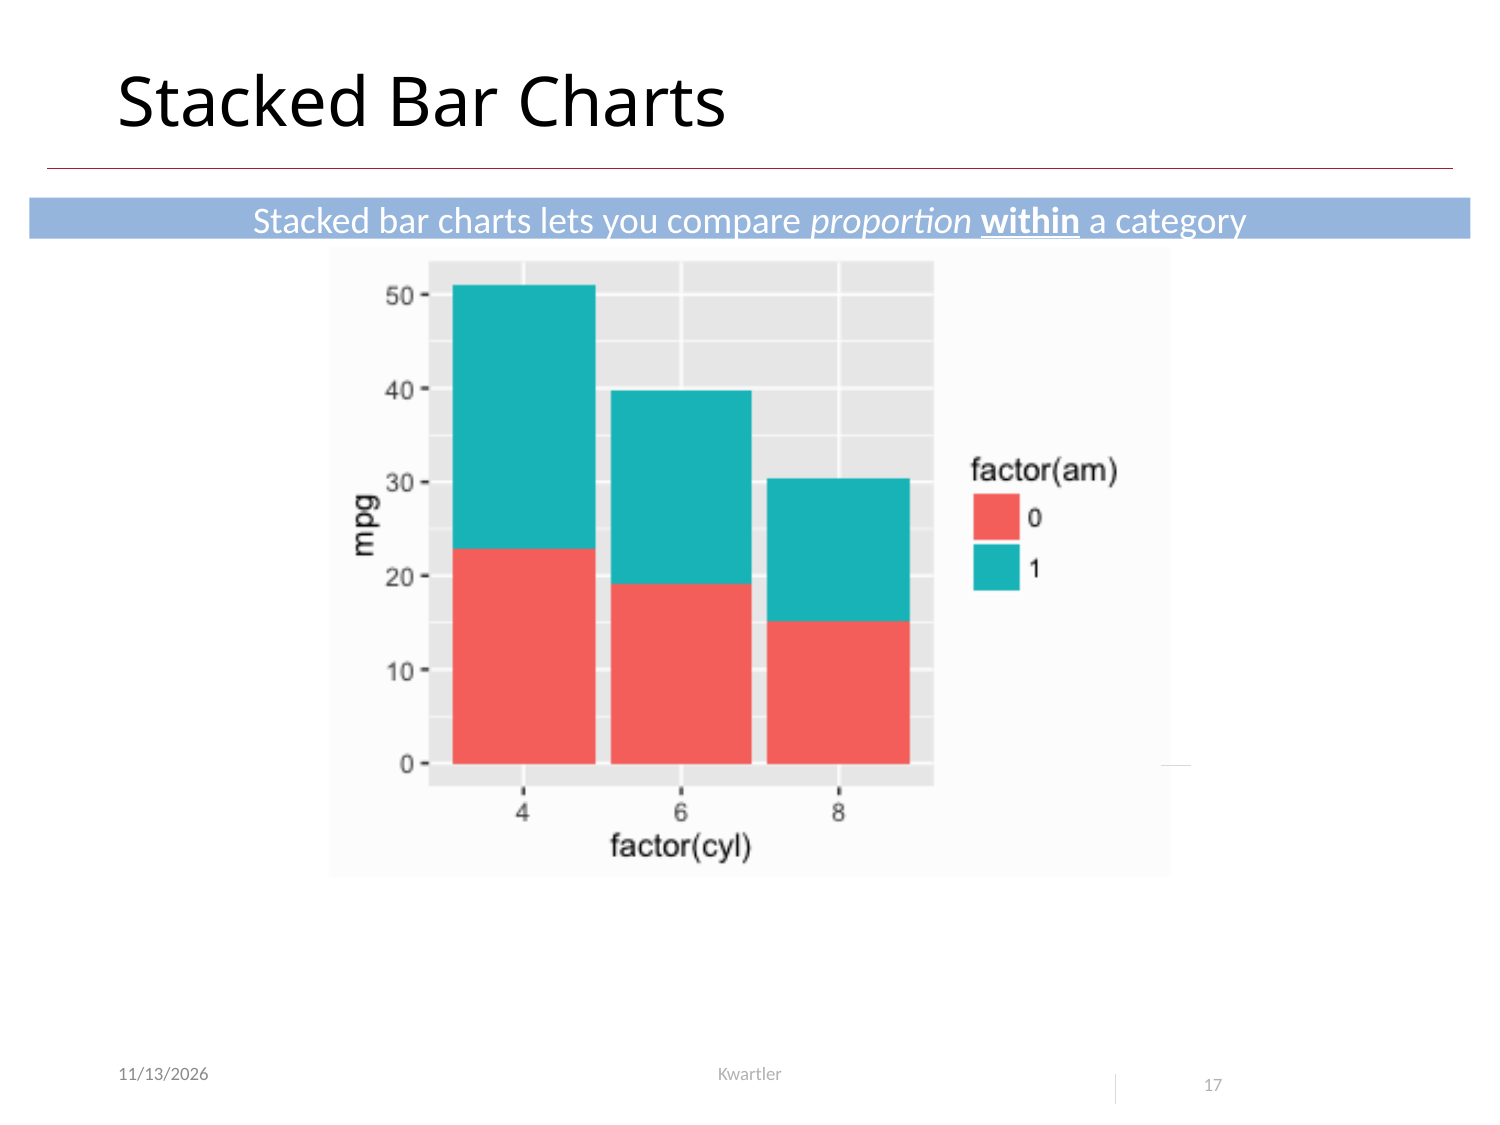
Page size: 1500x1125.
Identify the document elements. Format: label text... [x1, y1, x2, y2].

picture [328, 246, 1172, 879]
text_box Stacked bar charts lets you compare proportion within a category [28, 197, 1471, 240]
slide_number 17 [1188, 1042, 1330, 1103]
title Stacked Bar Charts [103, 59, 1397, 157]
footer Kwartler [496, 1042, 1004, 1103]
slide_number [103, 1042, 441, 1103]
